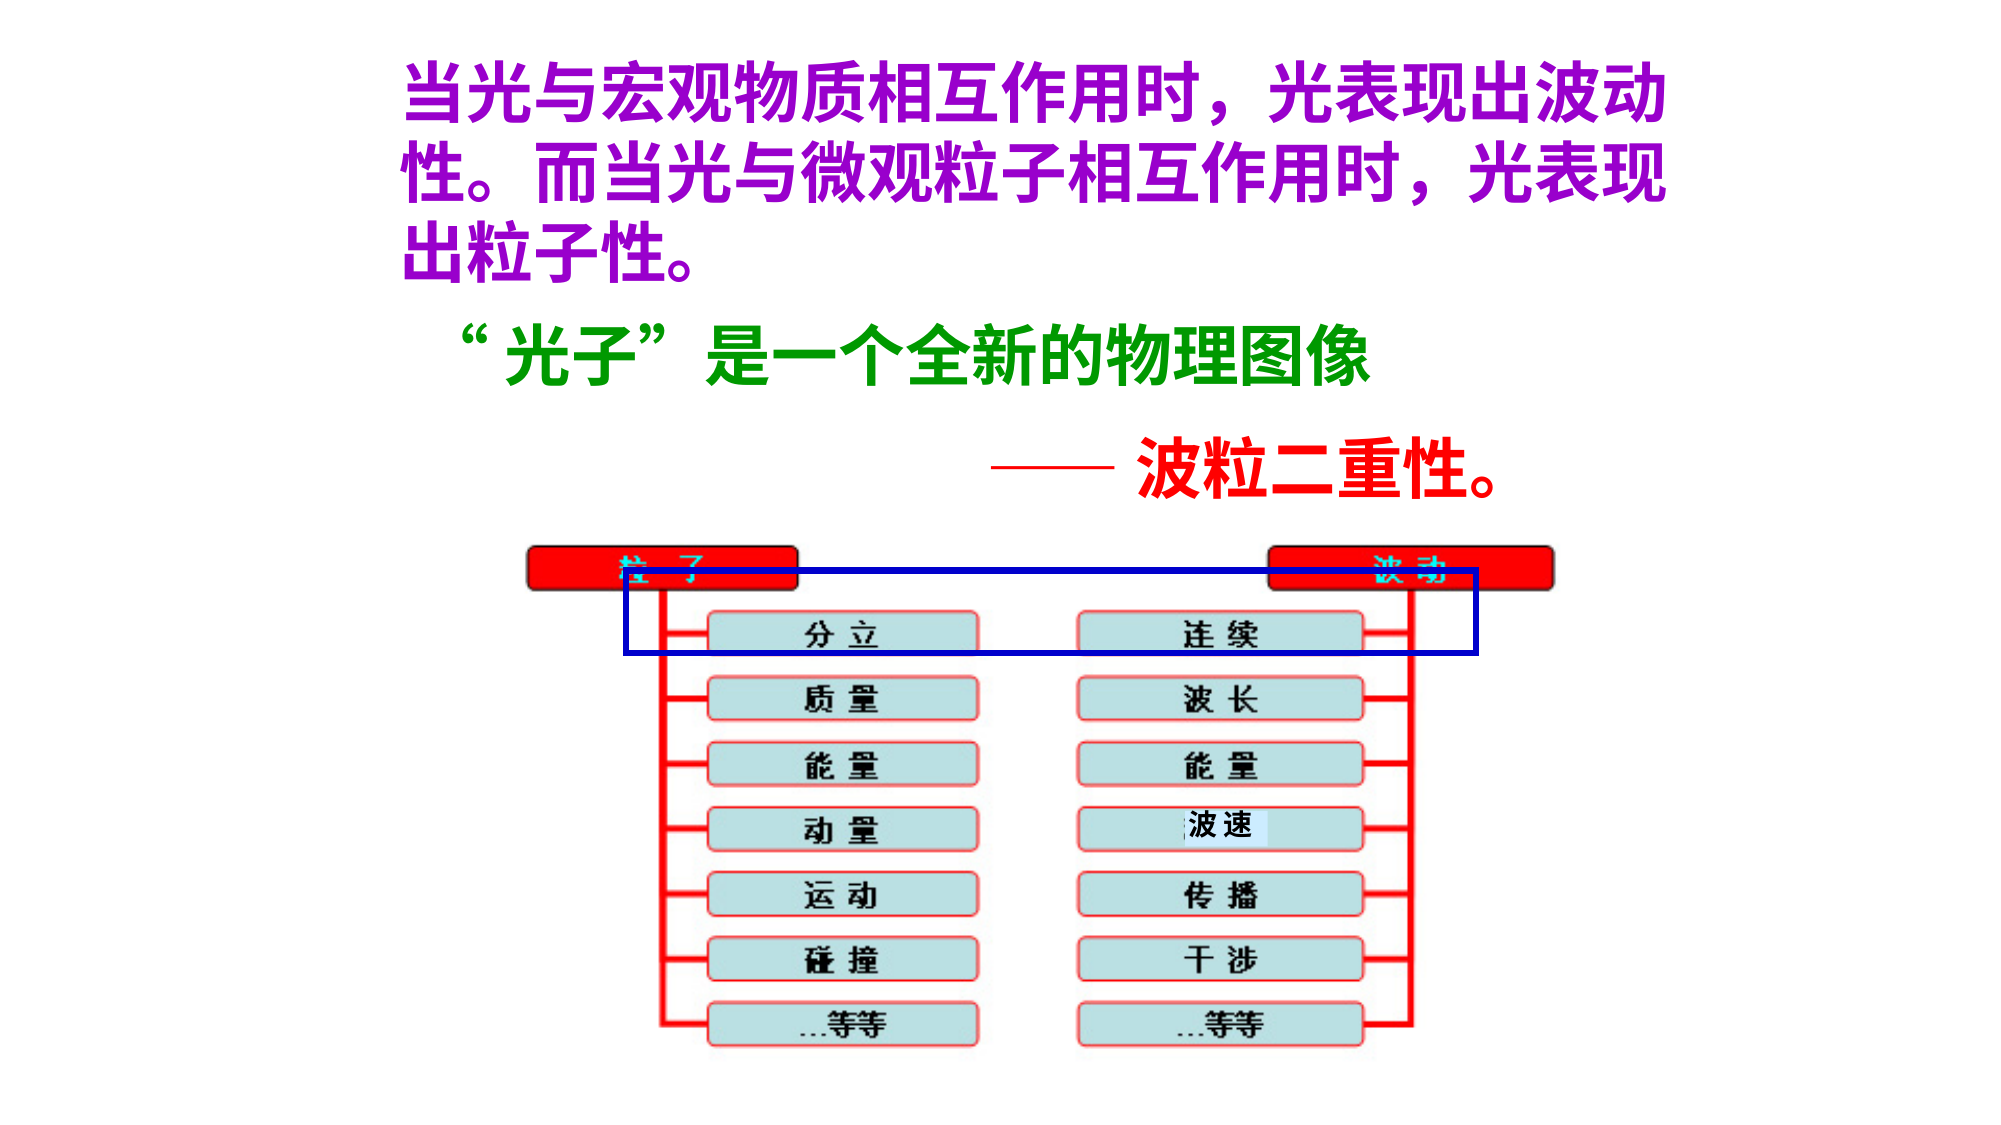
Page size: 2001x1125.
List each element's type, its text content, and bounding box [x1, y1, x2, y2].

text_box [476, 527, 1604, 1099]
text_box 当光与宏观物质相互作用时，光表现出波动性。而当光与微观粒子相互作用时，光表现出粒子性。 [385, 43, 1710, 298]
text_box “光子”是一个全新的物理图像 ——波粒二重性。 [407, 306, 1754, 515]
